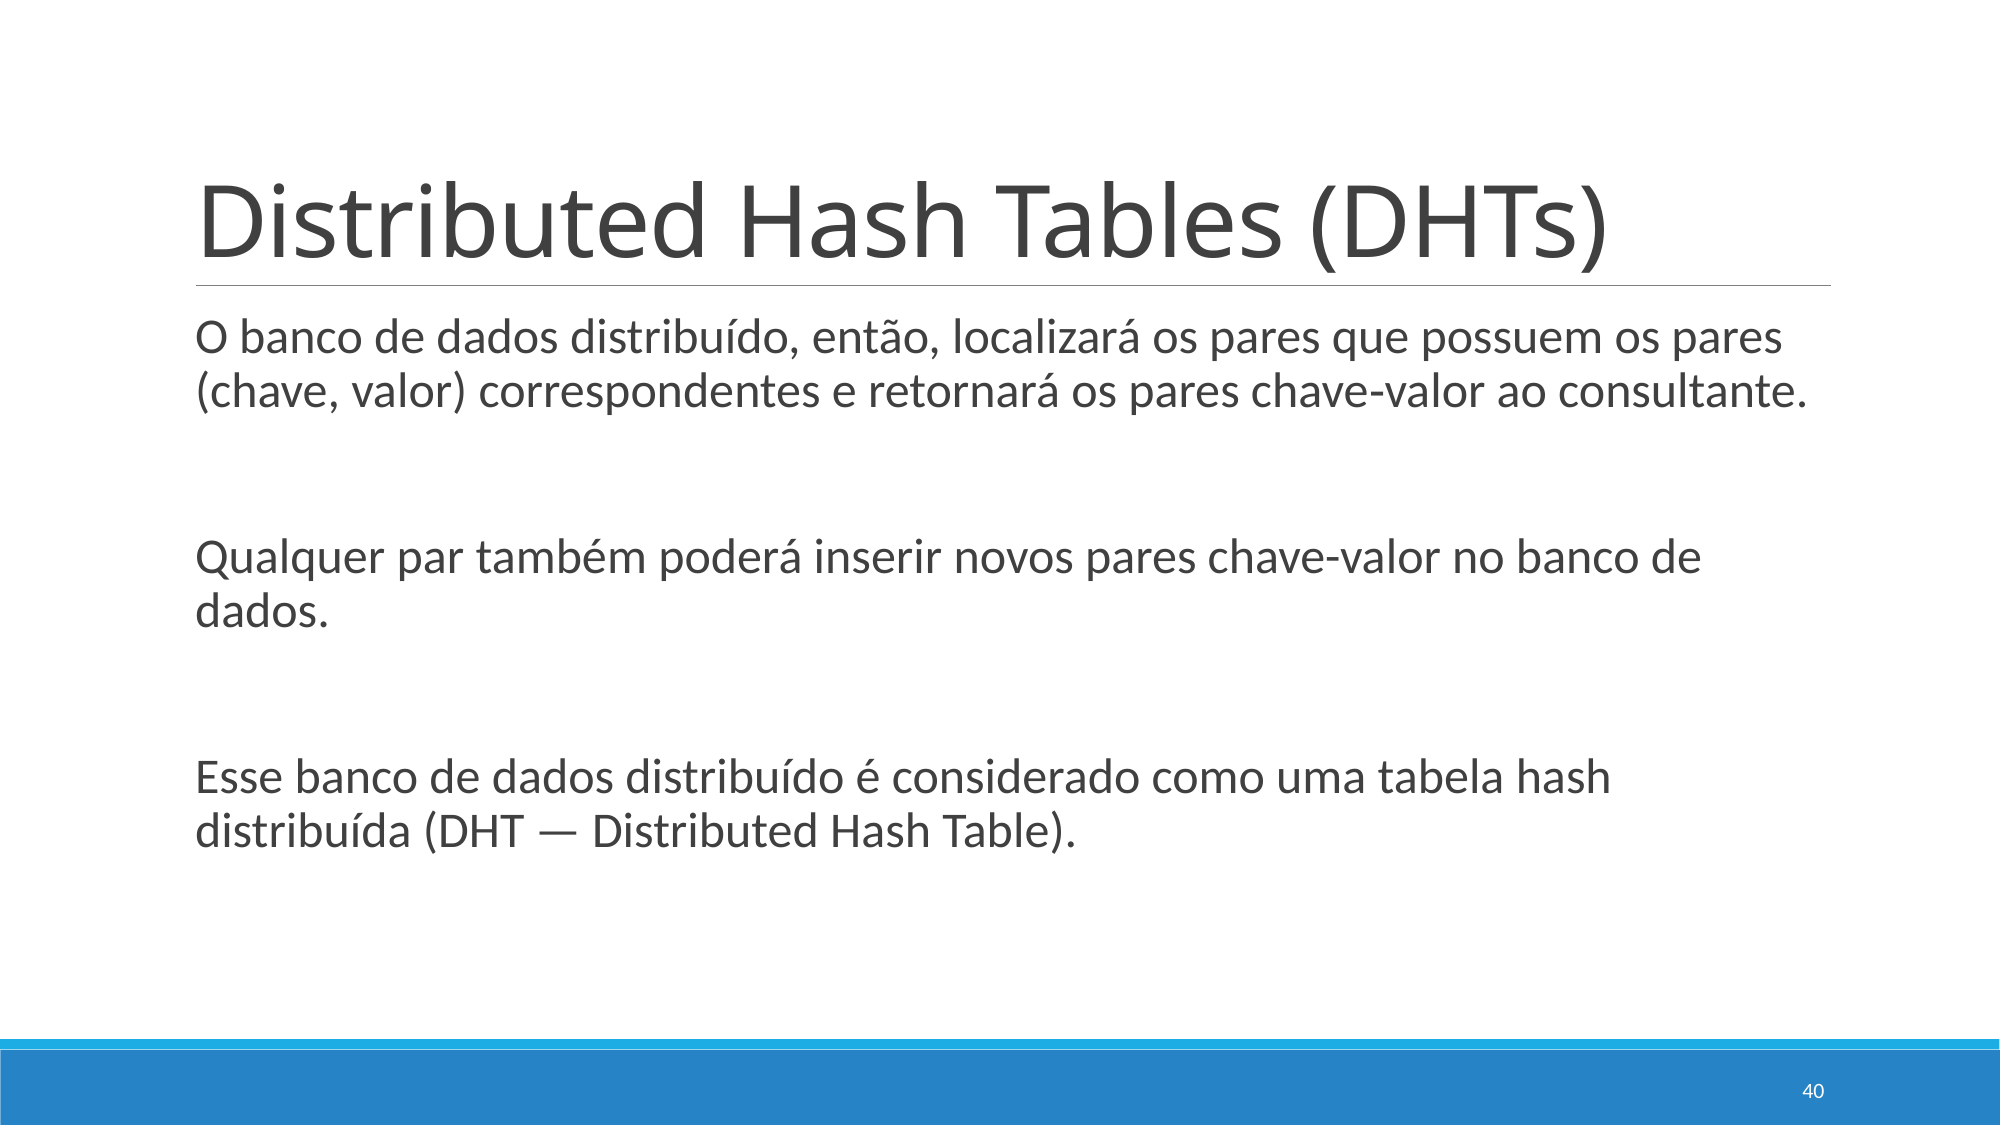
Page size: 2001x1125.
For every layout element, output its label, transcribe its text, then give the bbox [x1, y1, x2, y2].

slide_number 40 [1624, 1059, 1840, 1120]
list O banco de dados distribuído, então, localizará os pares que possuem os pares (chave, valor) correspondentes e retornará os pares chave‑valor ao consultante. Qualquer par também poderá inserir novos pares chave-valor no banco de dados. Esse banco de dados distribuído é considerado como uma tabela hash distribuída (DHT — Distributed Hash Table). [180, 302, 1830, 963]
title Distributed Hash Tables (DHTs) [180, 47, 1830, 285]
